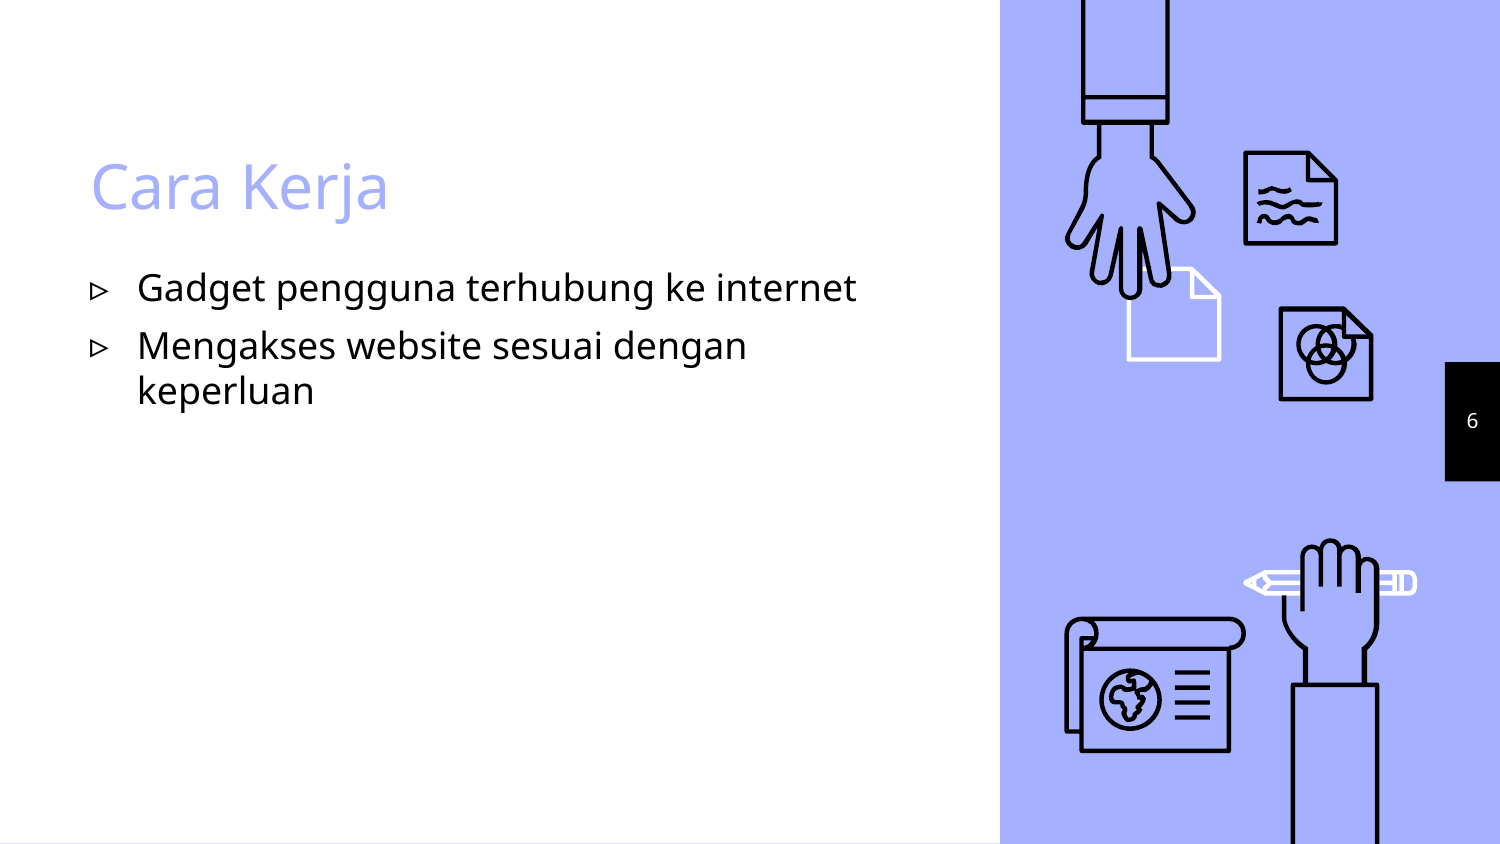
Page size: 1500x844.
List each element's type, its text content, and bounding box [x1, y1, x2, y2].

list Gadget pengguna terhubung ke internet Mengakses website sesuai dengan keperluan [75, 249, 918, 637]
slide_number 6 [1444, 362, 1500, 482]
title Cara Kerja [75, 96, 918, 237]
